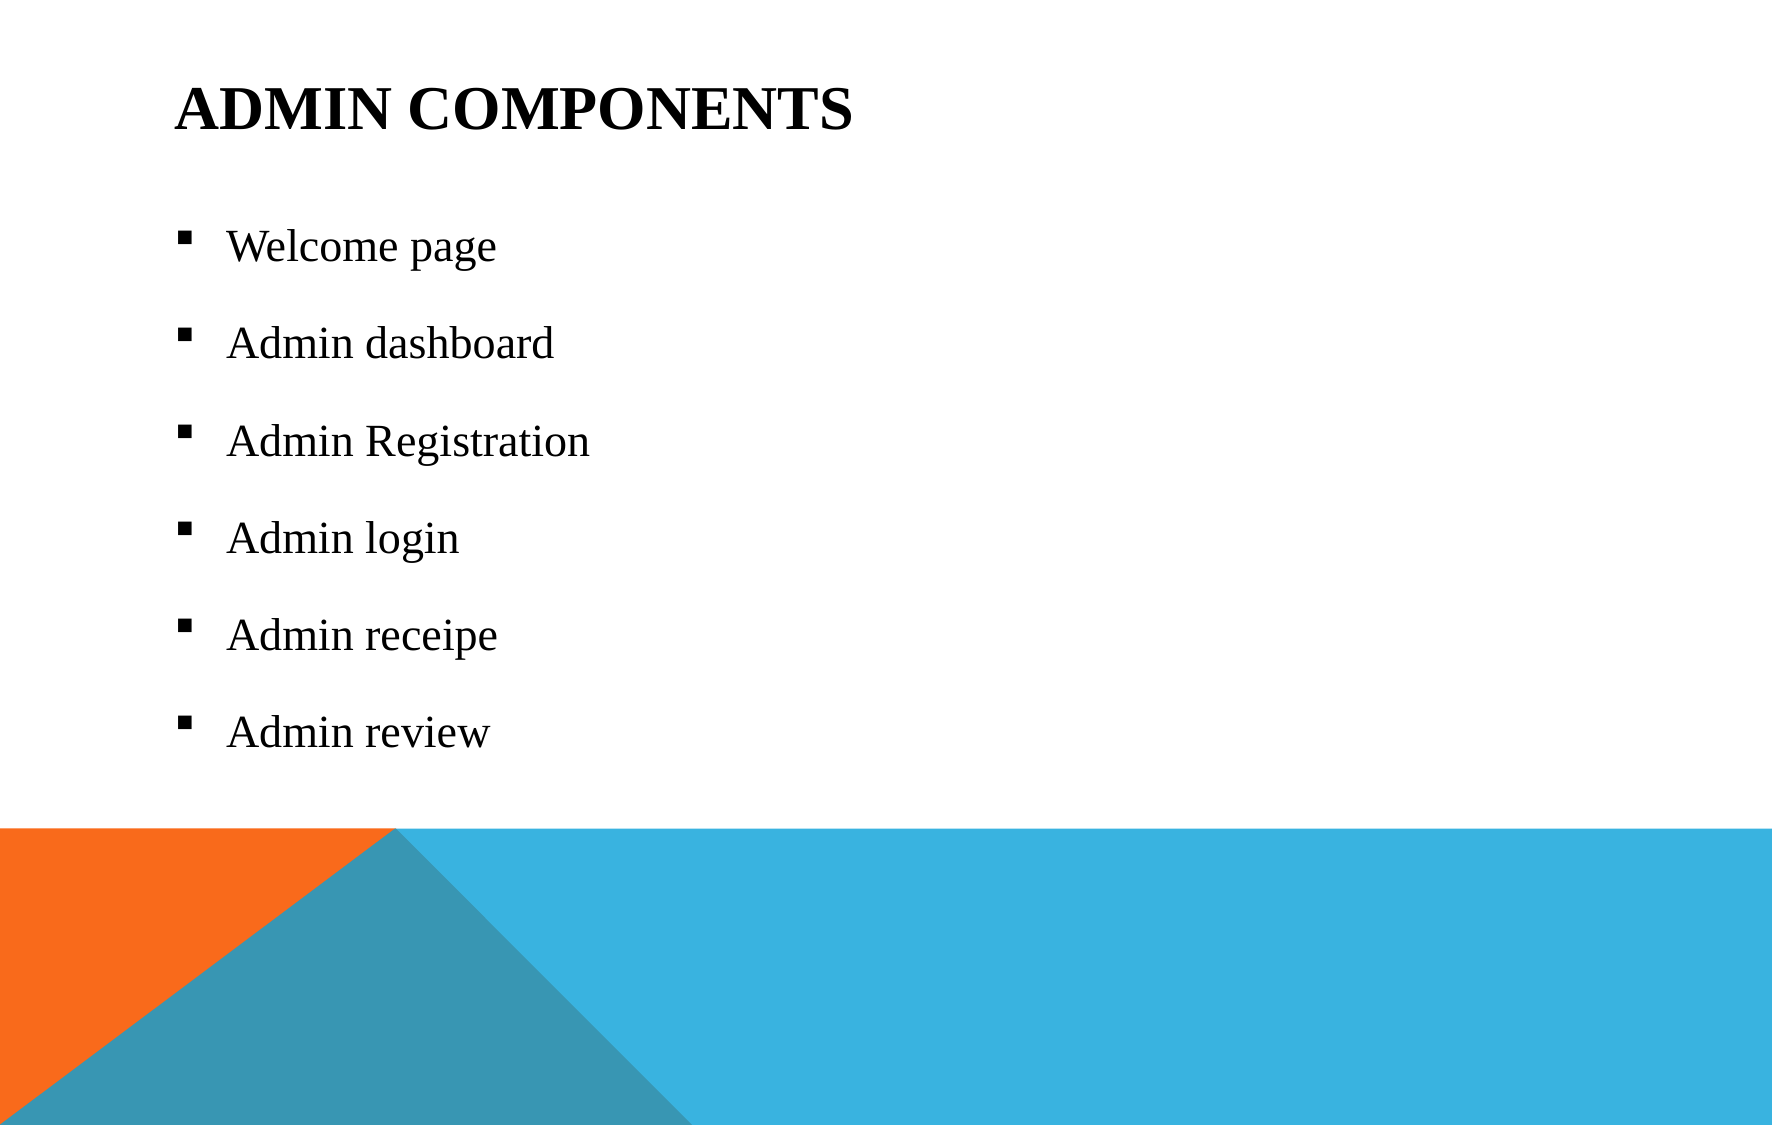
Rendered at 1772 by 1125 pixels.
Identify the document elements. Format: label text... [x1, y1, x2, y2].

list Welcome page Admin dashboard Admin Registration Admin login Admin receipe Admin review [159, 180, 1617, 768]
title ADMIN COMPONENTS [159, 60, 1617, 150]
